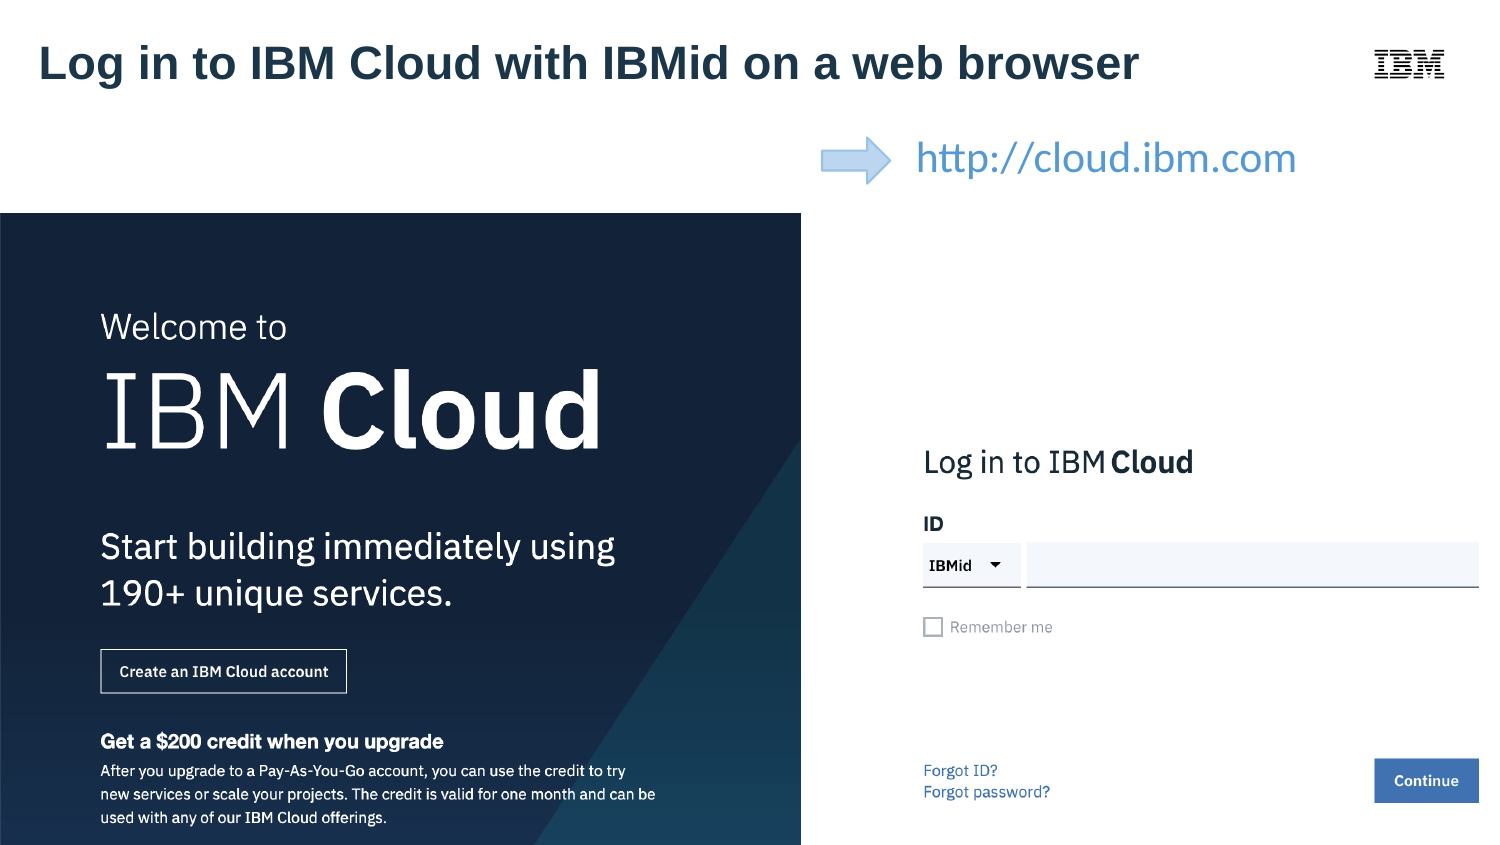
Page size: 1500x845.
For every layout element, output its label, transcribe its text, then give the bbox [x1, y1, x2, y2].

text_box http://cloud.ibm.com [910, 123, 1304, 188]
list Log in to IBM Cloud with IBMid on a web browser [31, 31, 1465, 98]
picture [0, 213, 1500, 845]
text_box [821, 137, 891, 184]
